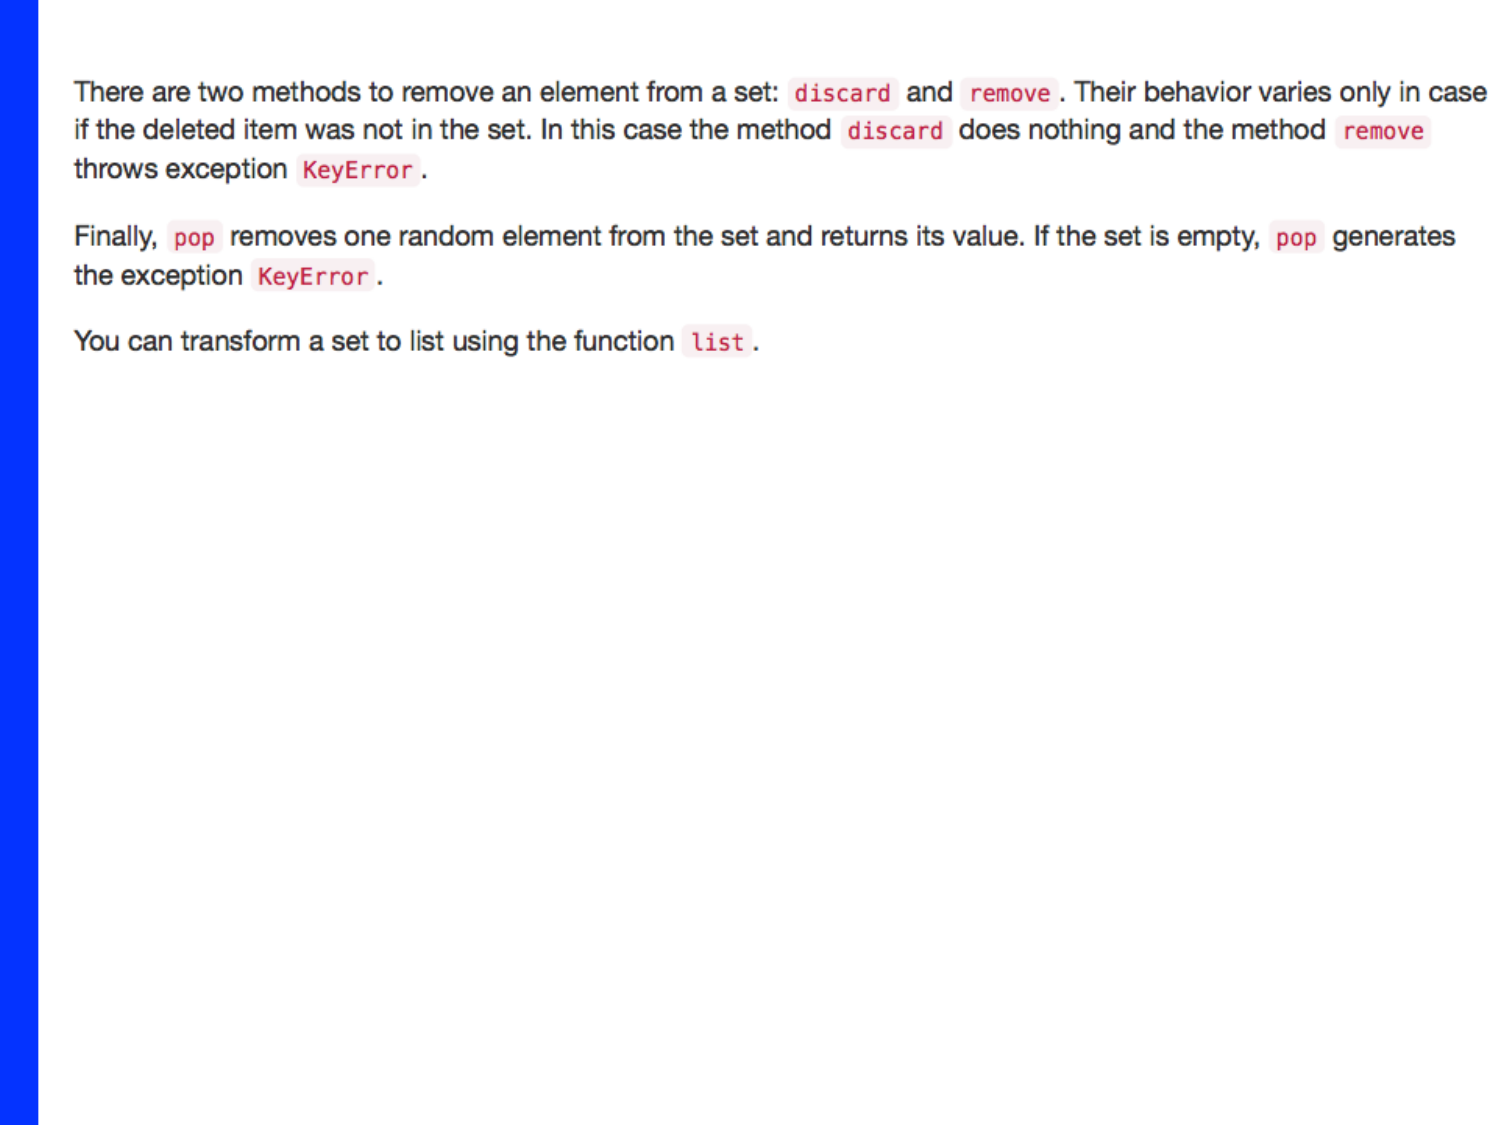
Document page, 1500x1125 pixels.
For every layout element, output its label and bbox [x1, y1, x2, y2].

picture [61, 61, 1500, 376]
